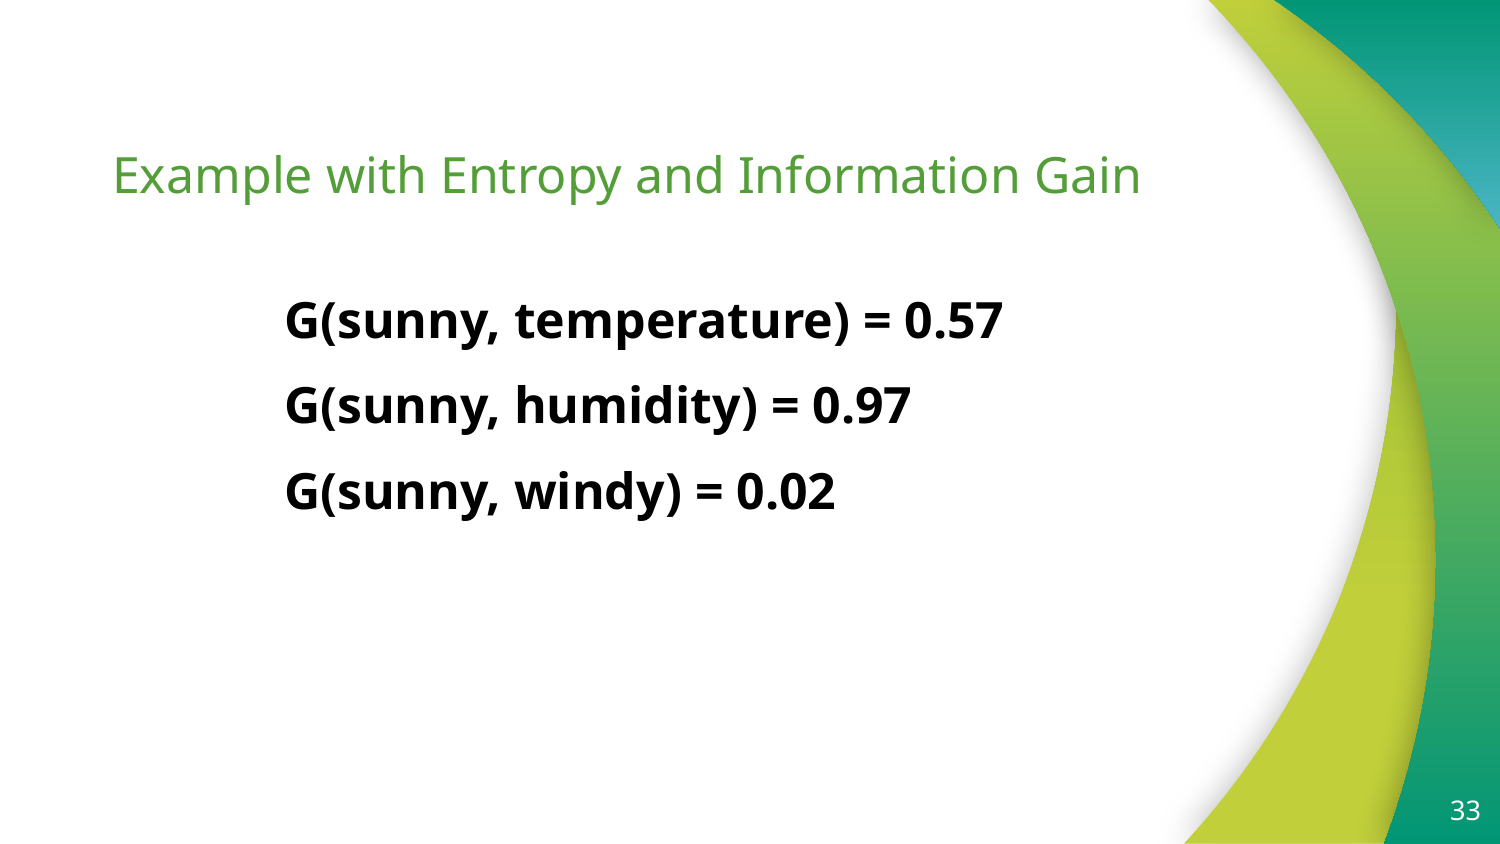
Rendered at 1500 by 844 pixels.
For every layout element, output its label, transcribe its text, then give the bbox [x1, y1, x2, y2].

title Example with Entropy and Information Gain [56, 139, 1199, 205]
list G(sunny, temperature) = 0.57 G(sunny, humidity) = 0.97 G(sunny, windy) = 0.02 [284, 279, 1067, 545]
slide_number 33 [1391, 779, 1482, 844]
